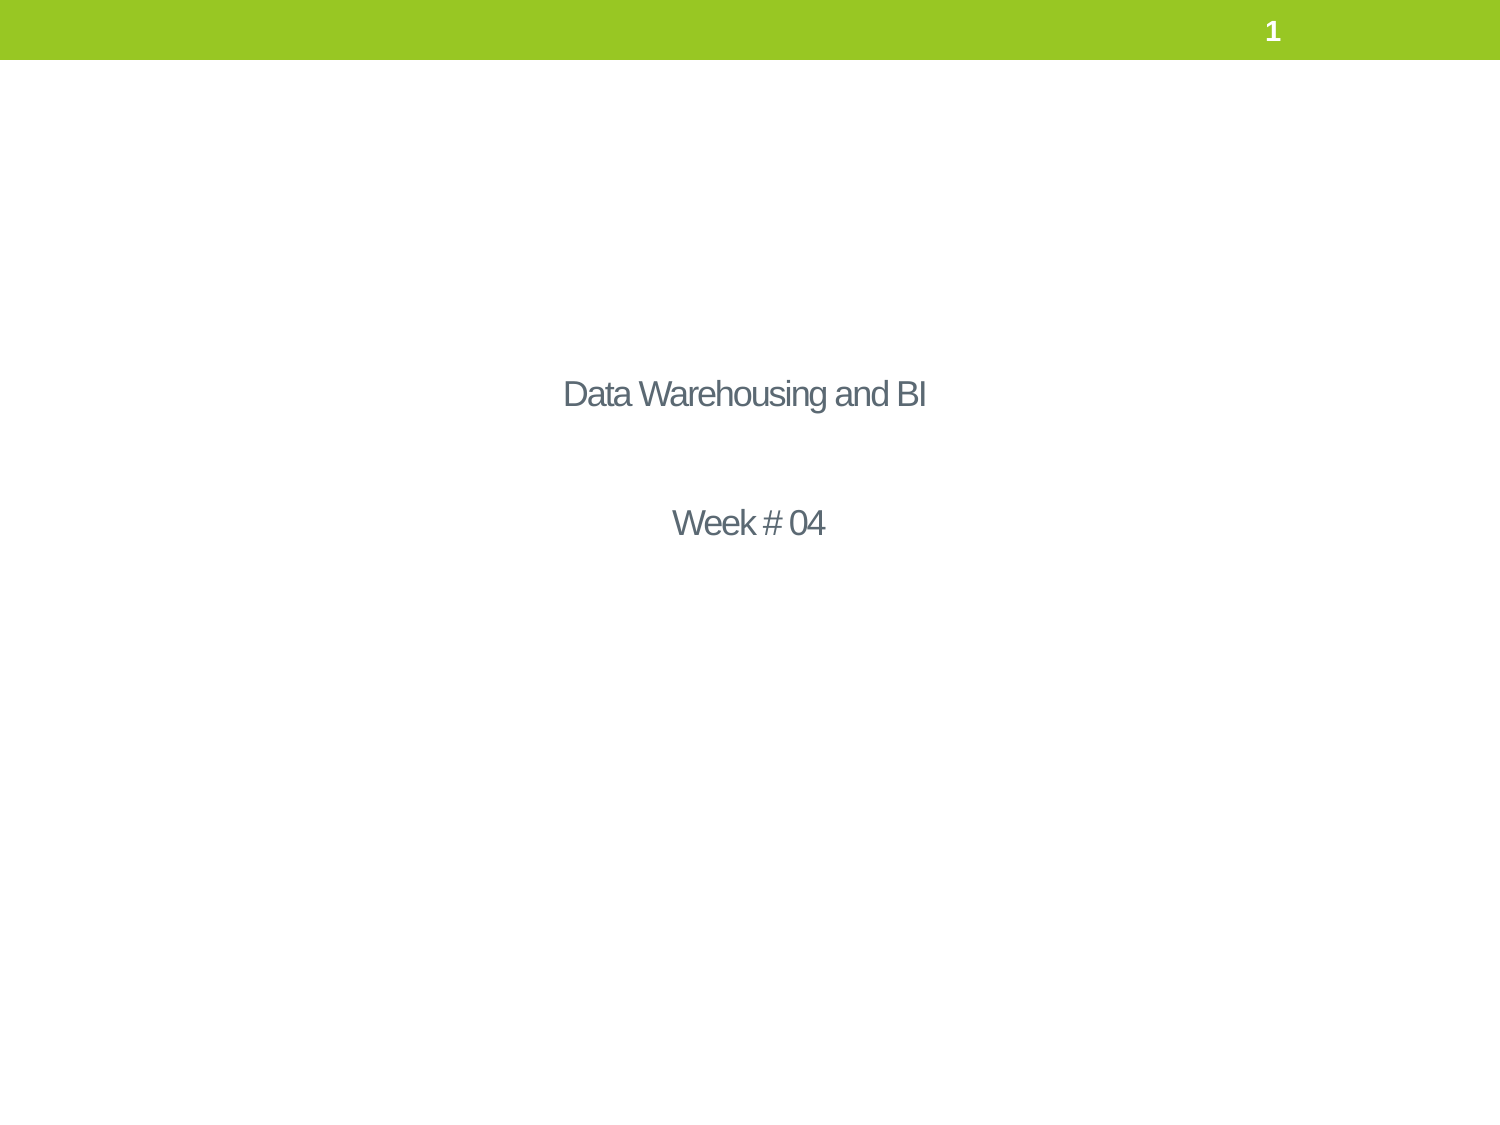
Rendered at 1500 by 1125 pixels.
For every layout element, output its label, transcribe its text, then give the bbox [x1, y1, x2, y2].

title Data Warehousing and BI Week # 04 [74, 362, 1425, 550]
slide_number 1 [1250, 3, 1425, 57]
